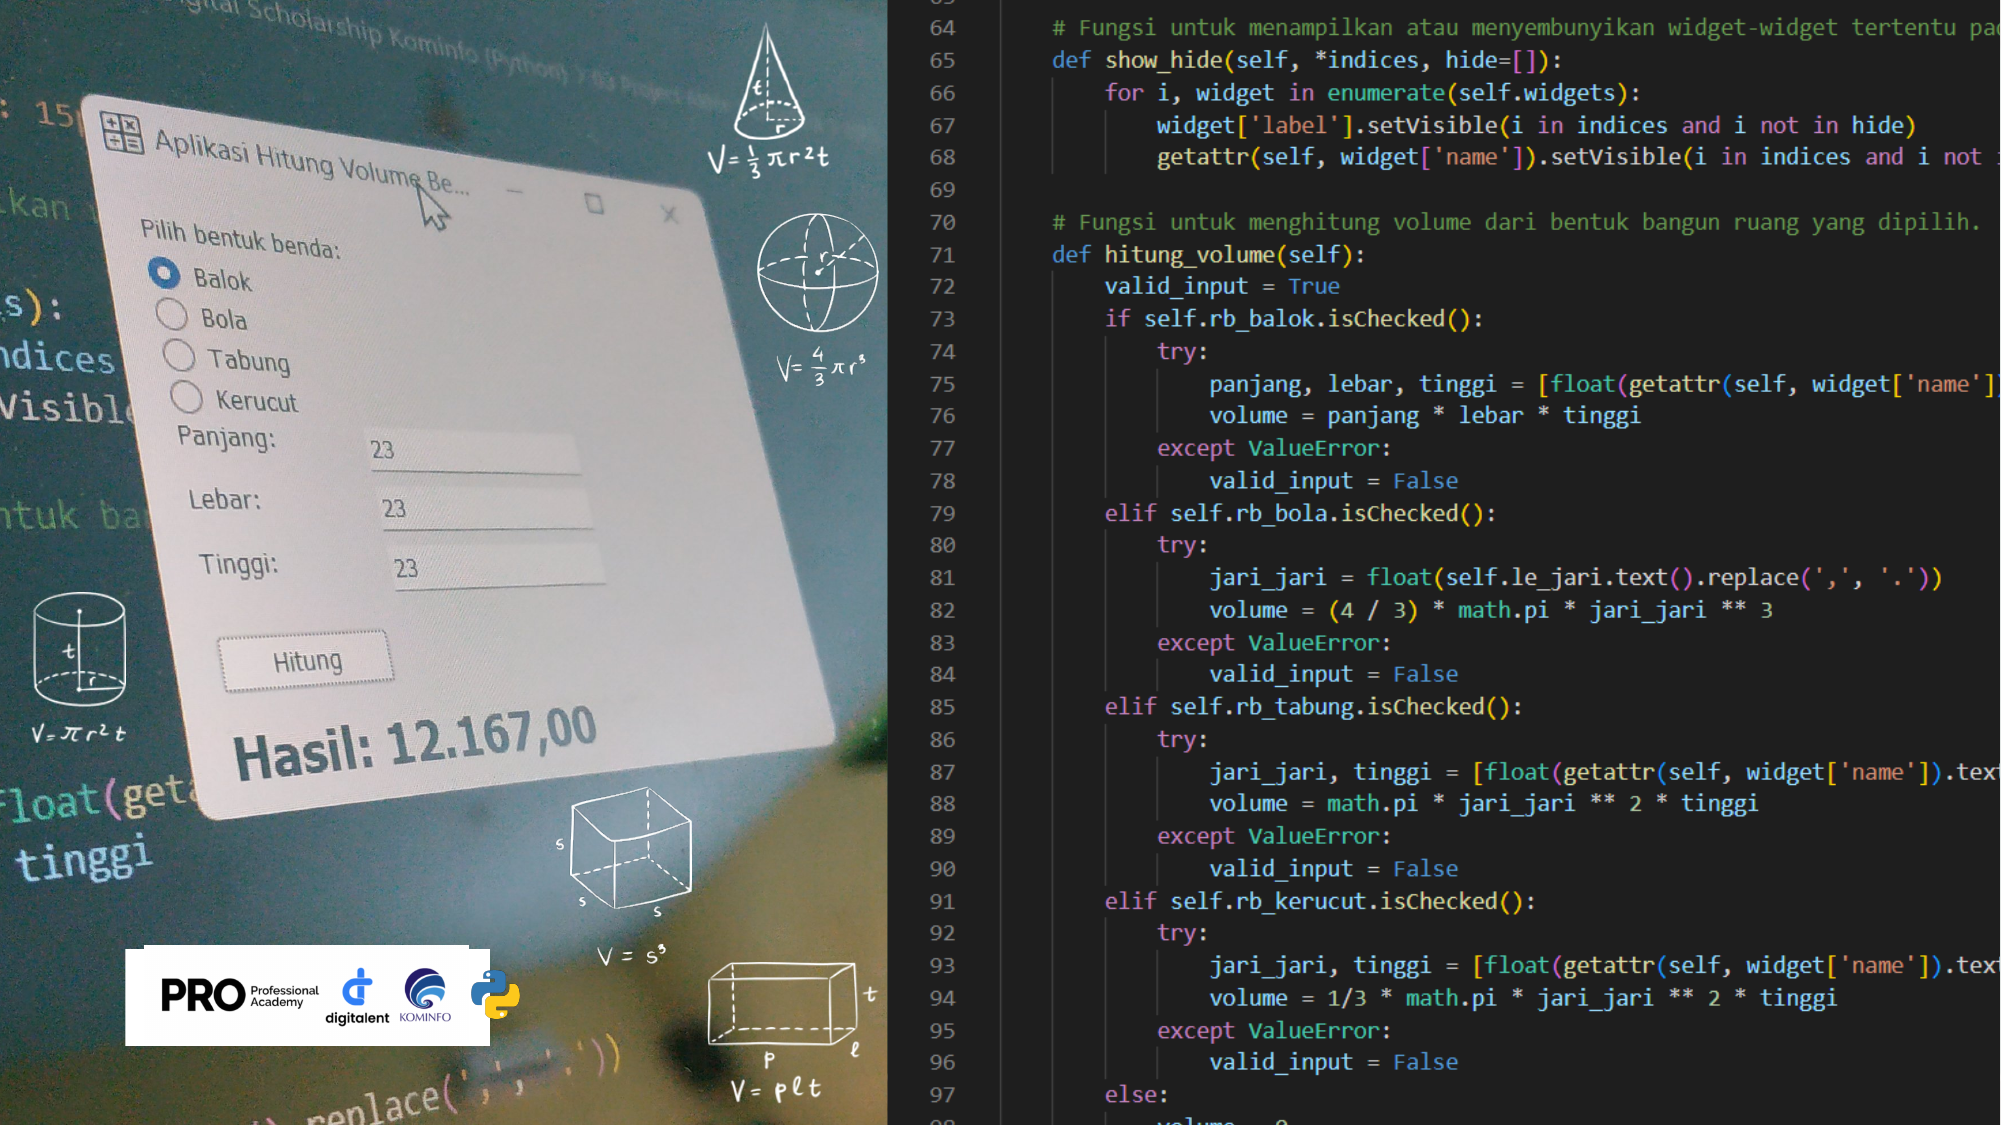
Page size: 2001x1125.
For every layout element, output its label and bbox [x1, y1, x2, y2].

text_box [125, 942, 542, 1046]
picture [0, 0, 2001, 1125]
text_box [663, 194, 1042, 489]
